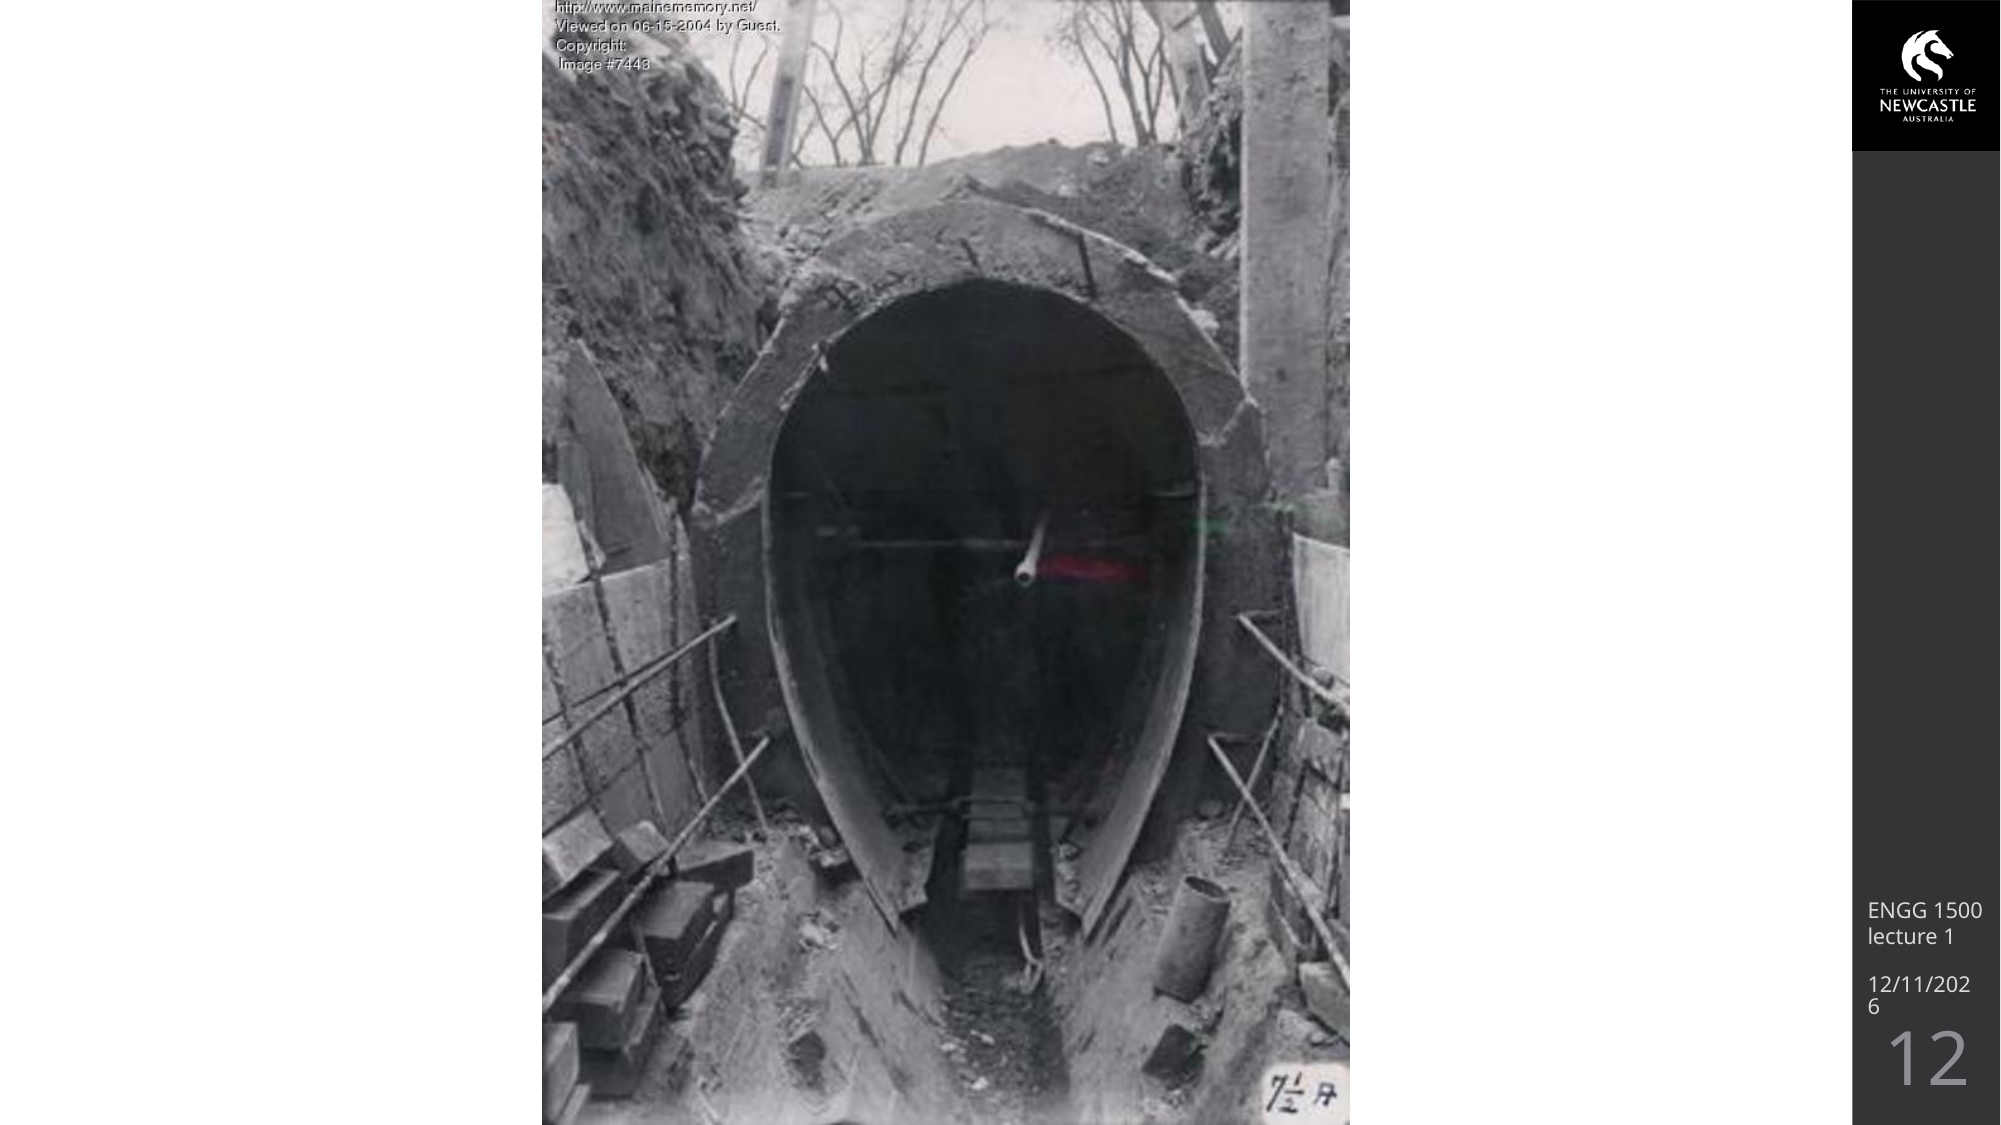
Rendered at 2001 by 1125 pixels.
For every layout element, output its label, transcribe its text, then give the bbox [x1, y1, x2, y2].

text_box 27/02/2017 [1852, 955, 1995, 1016]
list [541, 0, 1350, 1125]
text_box ENGG 1500 lecture 1 [1852, 892, 2000, 953]
slide_number 12 [1852, 1012, 2000, 1110]
picture [1852, 0, 2000, 151]
